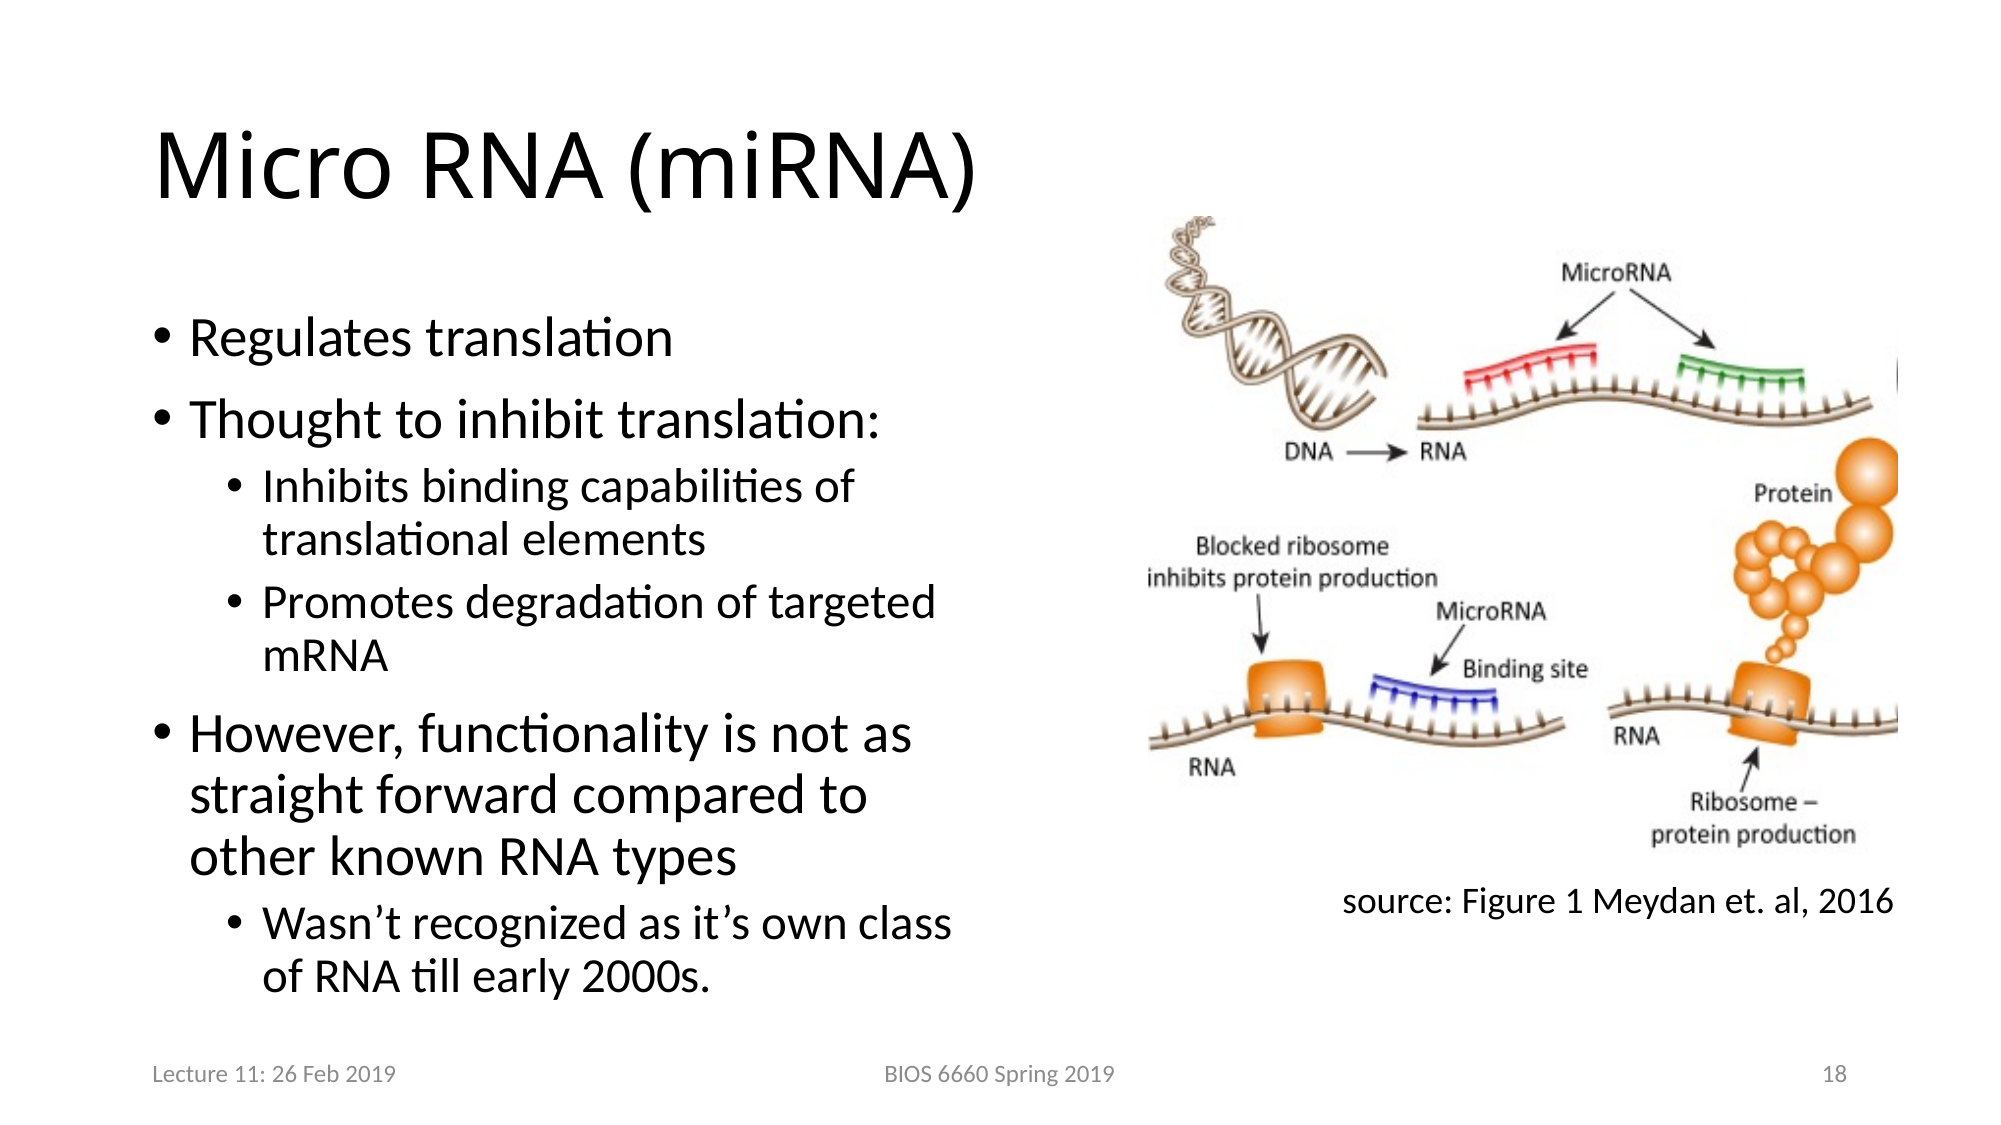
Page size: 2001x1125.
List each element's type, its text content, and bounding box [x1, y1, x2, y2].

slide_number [137, 1042, 588, 1103]
footer BIOS 6660 Spring 2019 [662, 1042, 1338, 1103]
list Regulates translation Thought to inhibit translation: Inhibits binding capabilities of translational elements Promotes degradation of targeted mRNA However, functionality is not as straight forward compared to other known RNA types Wasn’t recognized as it’s own class of RNA till early 2000s. [137, 299, 988, 1014]
text_box source: Figure 1 Meydan et. al, 2016 [1327, 868, 1910, 929]
slide_number 18 [1412, 1042, 1863, 1103]
title Micro RNA (miRNA) [137, 59, 1863, 278]
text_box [1147, 216, 1898, 896]
